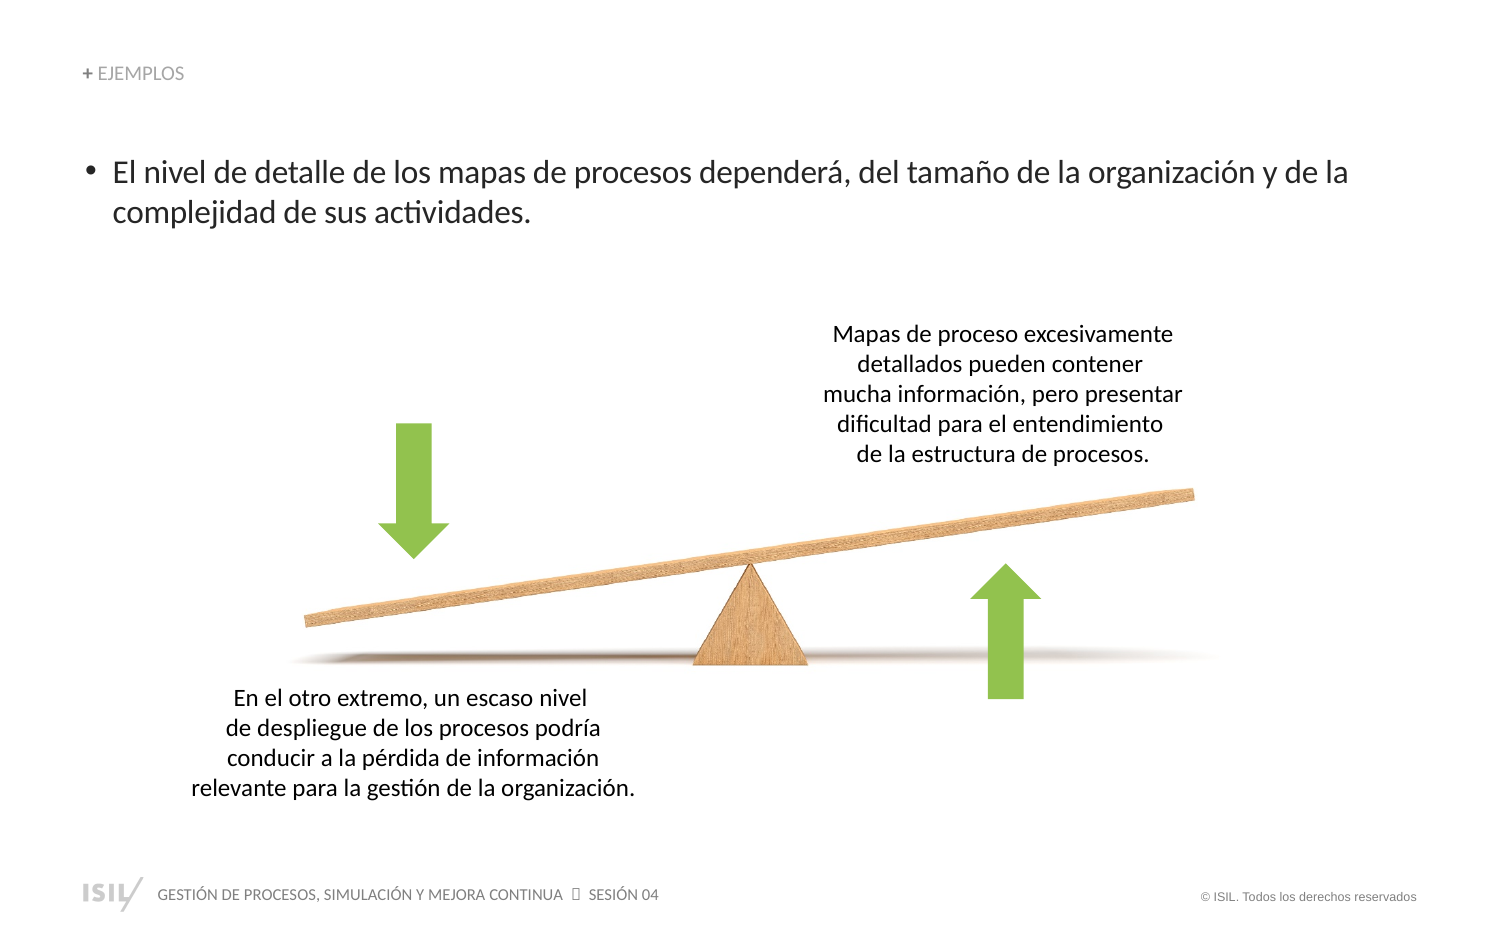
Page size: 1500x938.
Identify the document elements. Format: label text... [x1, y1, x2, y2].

text_box En el otro extremo, un escaso nivel de despliegue de los procesos podría conducir a la pérdida de información relevante para la gestión de la organización. [189, 681, 638, 802]
text_box El nivel de detalle de los mapas de procesos dependerá, del tamaño de la organización y de la complejidad de sus actividades. [83, 150, 1388, 231]
text_box + EJEMPLOS [82, 62, 482, 85]
picture [215, 323, 1285, 728]
